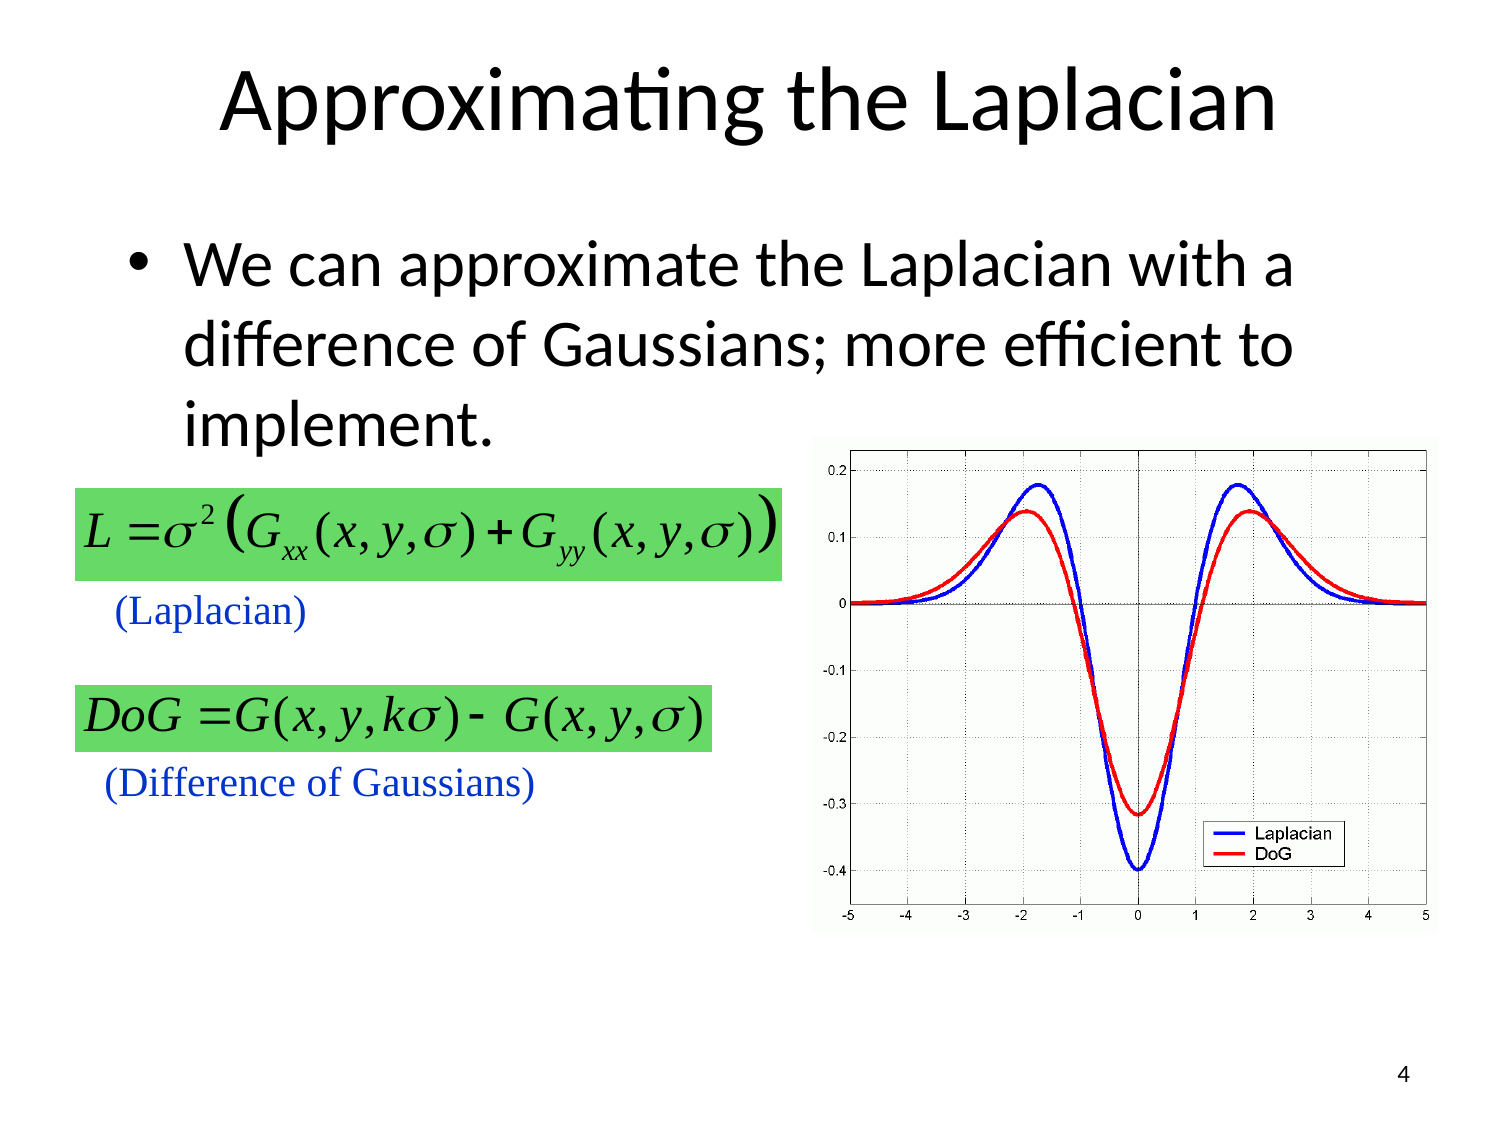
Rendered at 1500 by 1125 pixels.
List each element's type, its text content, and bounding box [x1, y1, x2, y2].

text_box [74, 487, 783, 582]
list We can approximate the Laplacian with a difference of Gaussians; more efficient to implement. [112, 212, 1421, 1075]
title Approximating the Laplacian [75, 0, 1425, 188]
picture [812, 437, 1438, 933]
text_box (Laplacian) [99, 590, 322, 640]
slide_number 4 [1074, 1042, 1425, 1103]
text_box (Difference of Gaussians) [89, 760, 551, 813]
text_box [74, 684, 713, 753]
